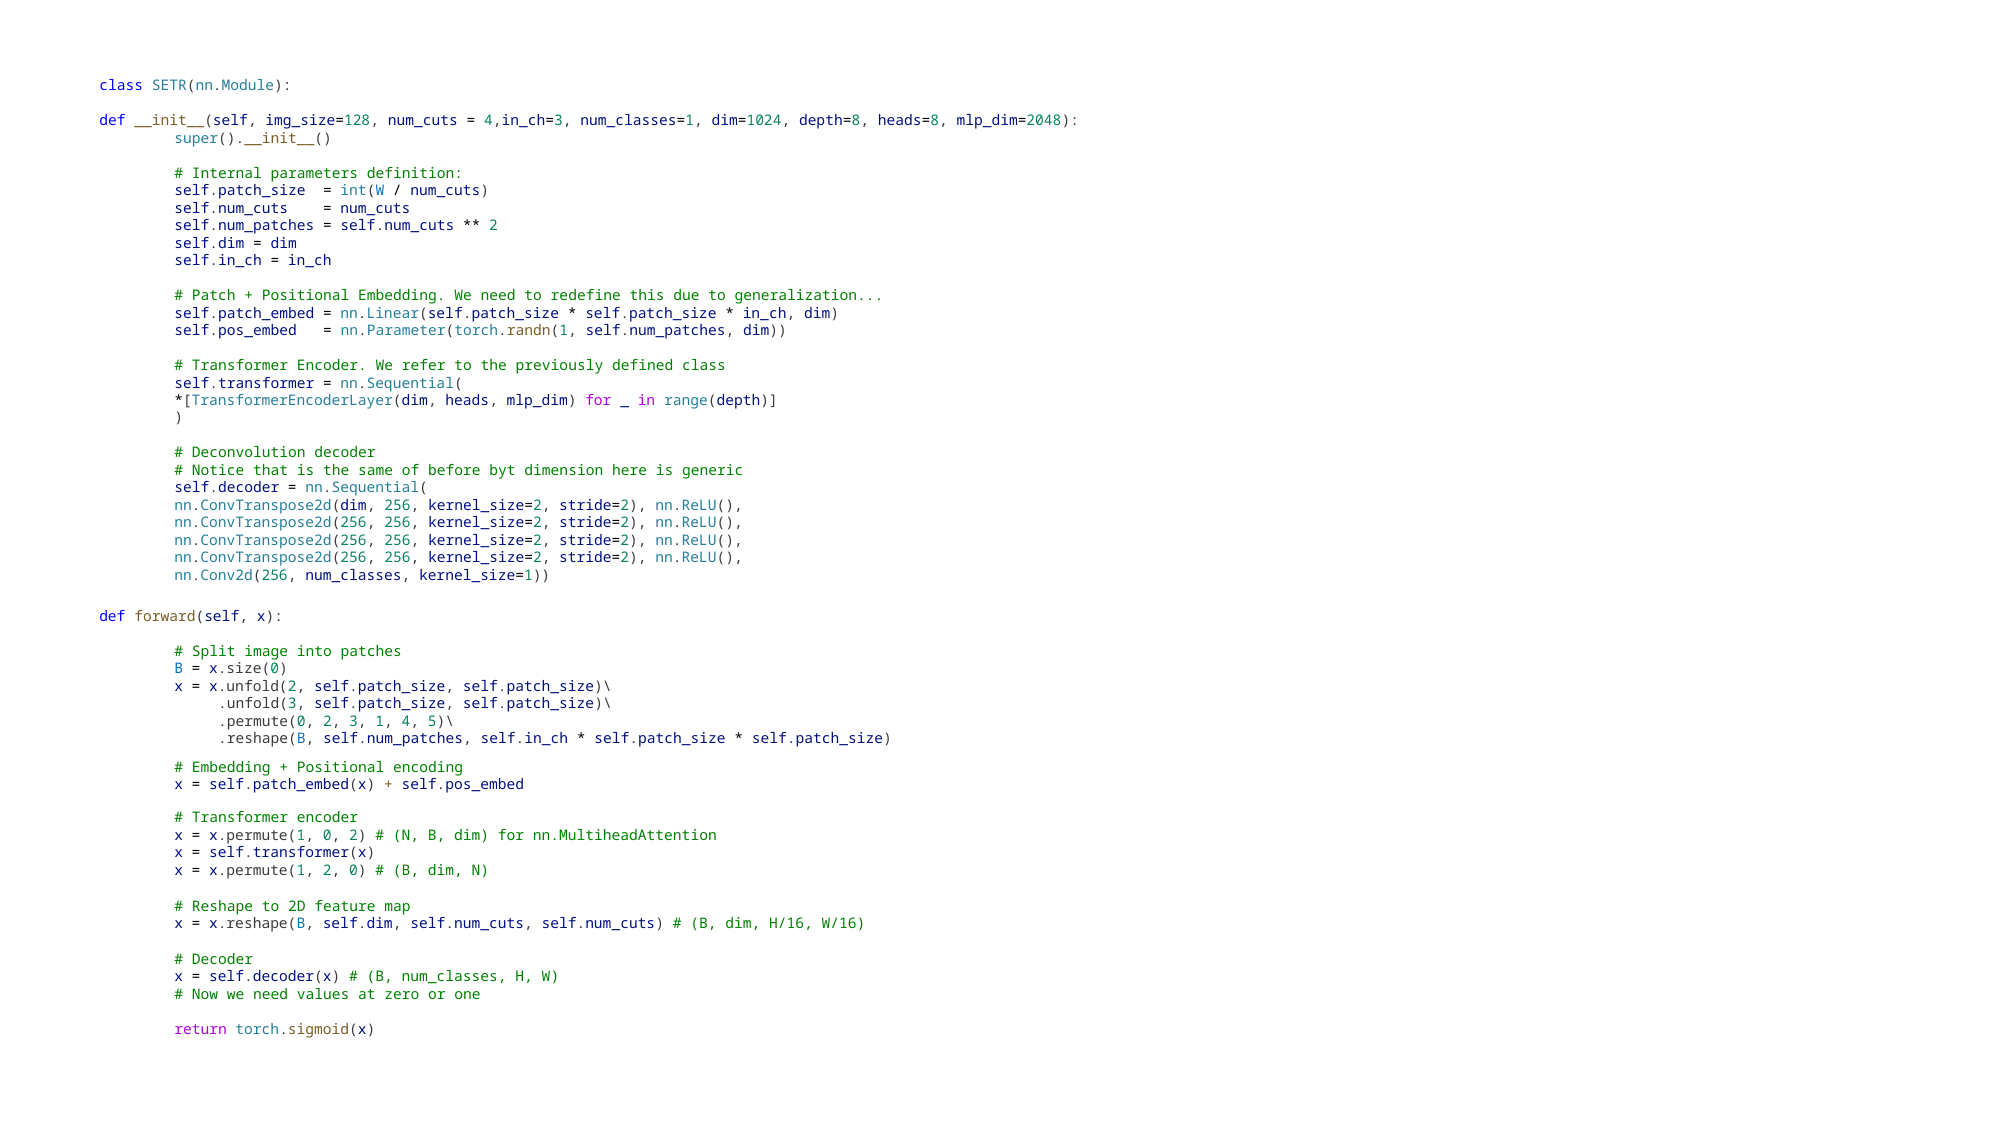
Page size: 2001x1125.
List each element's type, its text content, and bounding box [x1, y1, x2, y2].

text_box # Transformer encoder x = x.permute(1, 0, 2) # (N, B, dim) for nn.MultiheadAttention x = self.transformer(x) x = x.permute(1, 2, 0) # (B, dim, N) [84, 801, 1405, 886]
text_box # Reshape to 2D feature map x = x.reshape(B, self.dim, self.num_cuts, self.num_cuts) # (B, dim, H/16, W/16) [84, 889, 1405, 940]
text_box # Decoder x = self.decoder(x) # (B, num_classes, H, W) # Now we need values at zero or one return torch.sigmoid(x) [84, 942, 1405, 1045]
text_box # Embedding + Positional encoding x = self.patch_embed(x) + self.pos_embed [84, 750, 1405, 801]
text_box # Split image into patches B = x.size(0) x = x.unfold(2, self.patch_size, self.patch_size)\ .unfold(3, self.patch_size, self.patch_size)\ .permute(0, 2, 3, 1, 4, 5)\ .reshape(B, self.num_patches, self.in_ch * self.patch_size * self.patch_size) [84, 634, 1405, 750]
text_box def forward(self, x): [84, 599, 1199, 634]
text_box class SETR(nn.Module): def __init__(self, img_size=128, num_cuts = 4,in_ch=3, num_classes=1, dim=1024, depth=8, heads=8, mlp_dim=2048): super().__init__() # Internal parameters definition: self.patch_size = int(W / num_cuts) self.num_cuts = num_cuts self.num_patches = self.num_cuts ** 2 self.dim = dim self.in_ch = in_ch # Patch + Positional Embedding. We need to redefine this due to generalization... self.patch_embed = nn.Linear(self.patch_size * self.patch_size * in_ch, dim) self.pos_embed = nn.Parameter(torch.randn(1, self.num_patches, dim)) # Transformer Encoder. We refer to the previously defined class self.transformer = nn.Sequential( *[TransformerEncoderLayer(dim, heads, mlp_dim) for _ in range(depth)] ) # Deconvolution decoder # Notice that is the same of before byt dimension here is generic self.decoder = nn.Sequential( nn.ConvTranspose2d(dim, 256, kernel_size=2, stride=2), nn.ReLU(), nn.ConvTranspose2d(256, 256, kernel_size=2, stride=2), nn.ReLU(), nn.ConvTranspose2d(256, 256, kernel_size=2, stride=2), nn.ReLU(), nn.ConvTranspose2d(256, 256, kernel_size=2, stride=2), nn.ReLU(), nn.Conv2d(256, num_classes, kernel_size=1)) [84, 68, 2000, 626]
